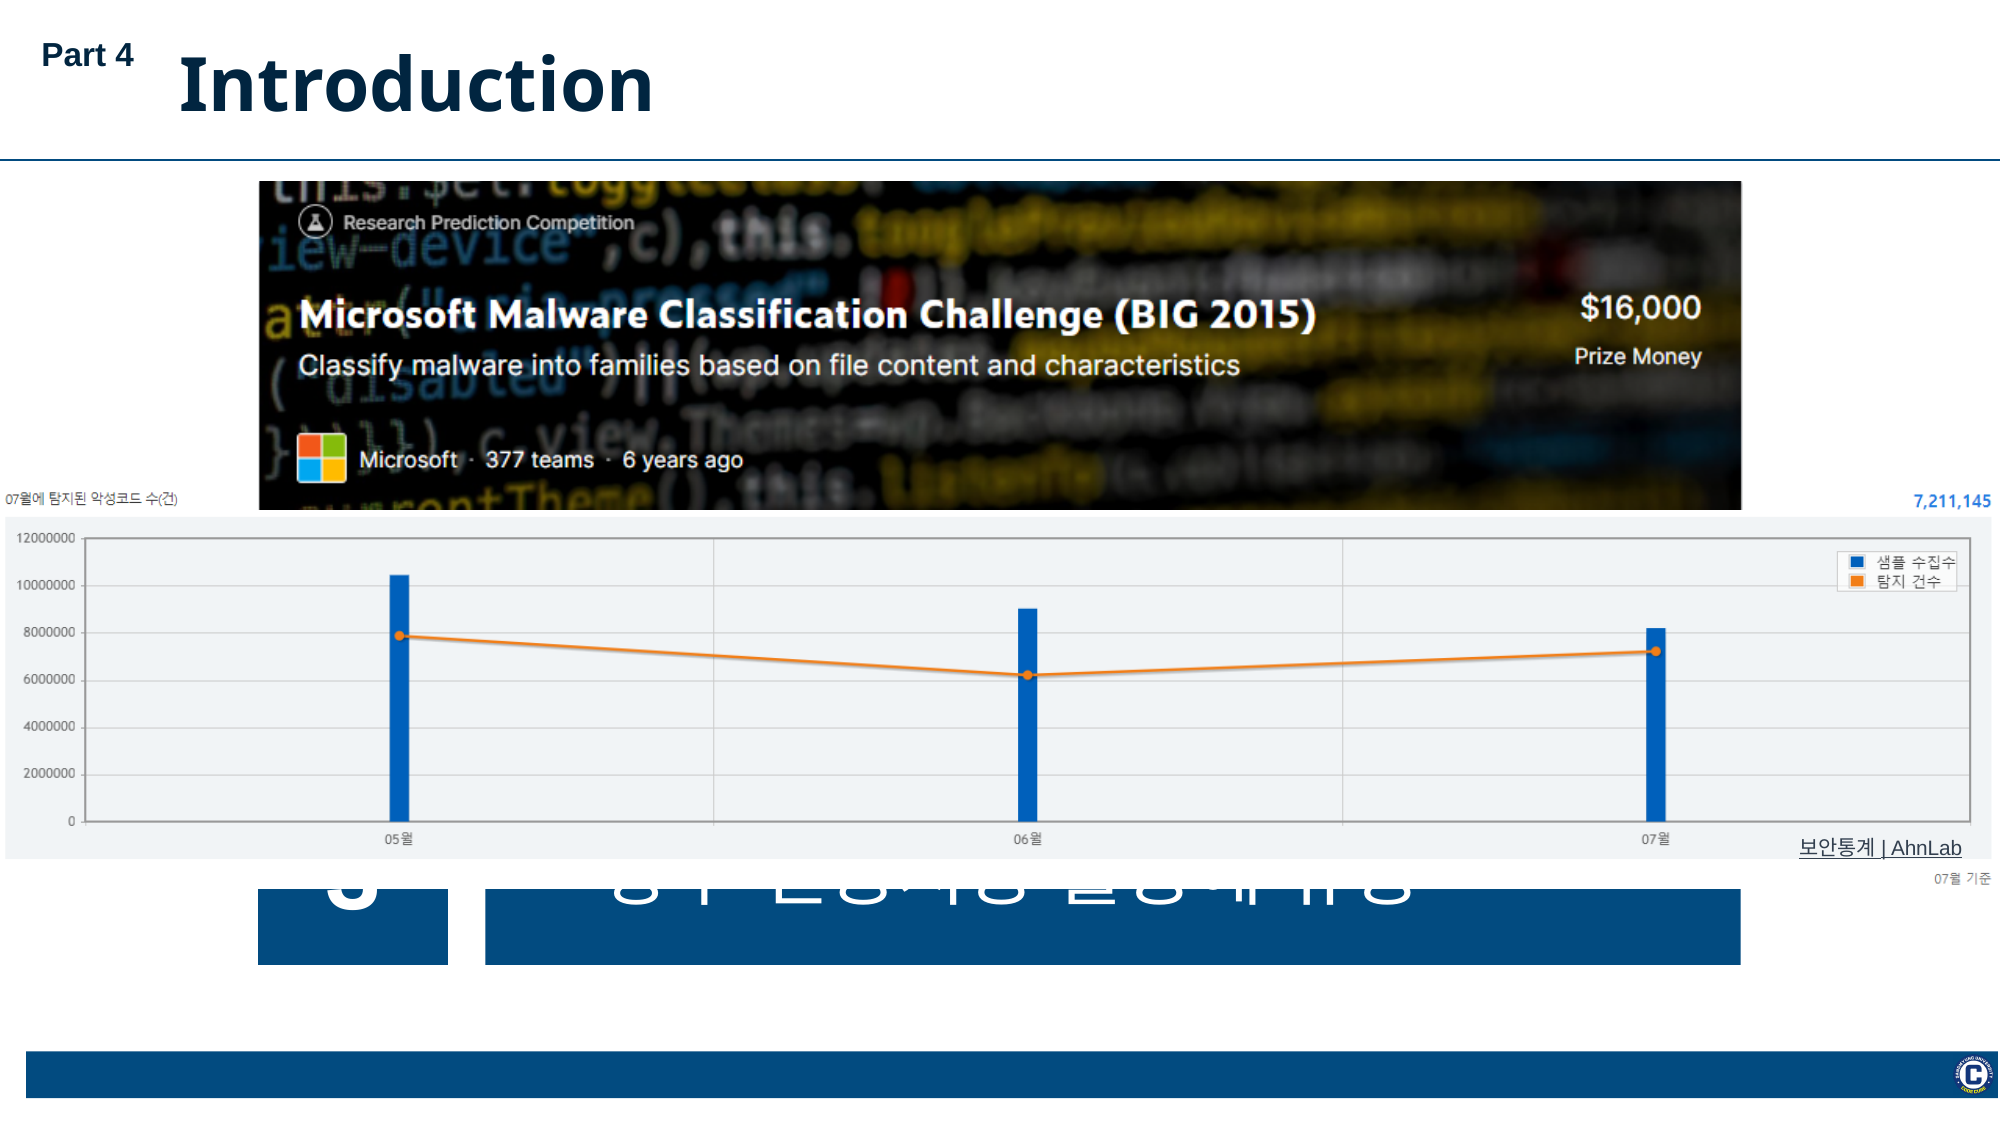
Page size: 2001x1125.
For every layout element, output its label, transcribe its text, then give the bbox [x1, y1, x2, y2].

picture [258, 181, 1743, 510]
text_box Part 4 [26, 26, 165, 81]
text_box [258, 889, 1741, 965]
text_box Introduction [164, 28, 783, 134]
picture [921, 181, 930, 188]
picture [1953, 1054, 1994, 1095]
picture [1038, 181, 1066, 186]
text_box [0, 487, 2000, 889]
